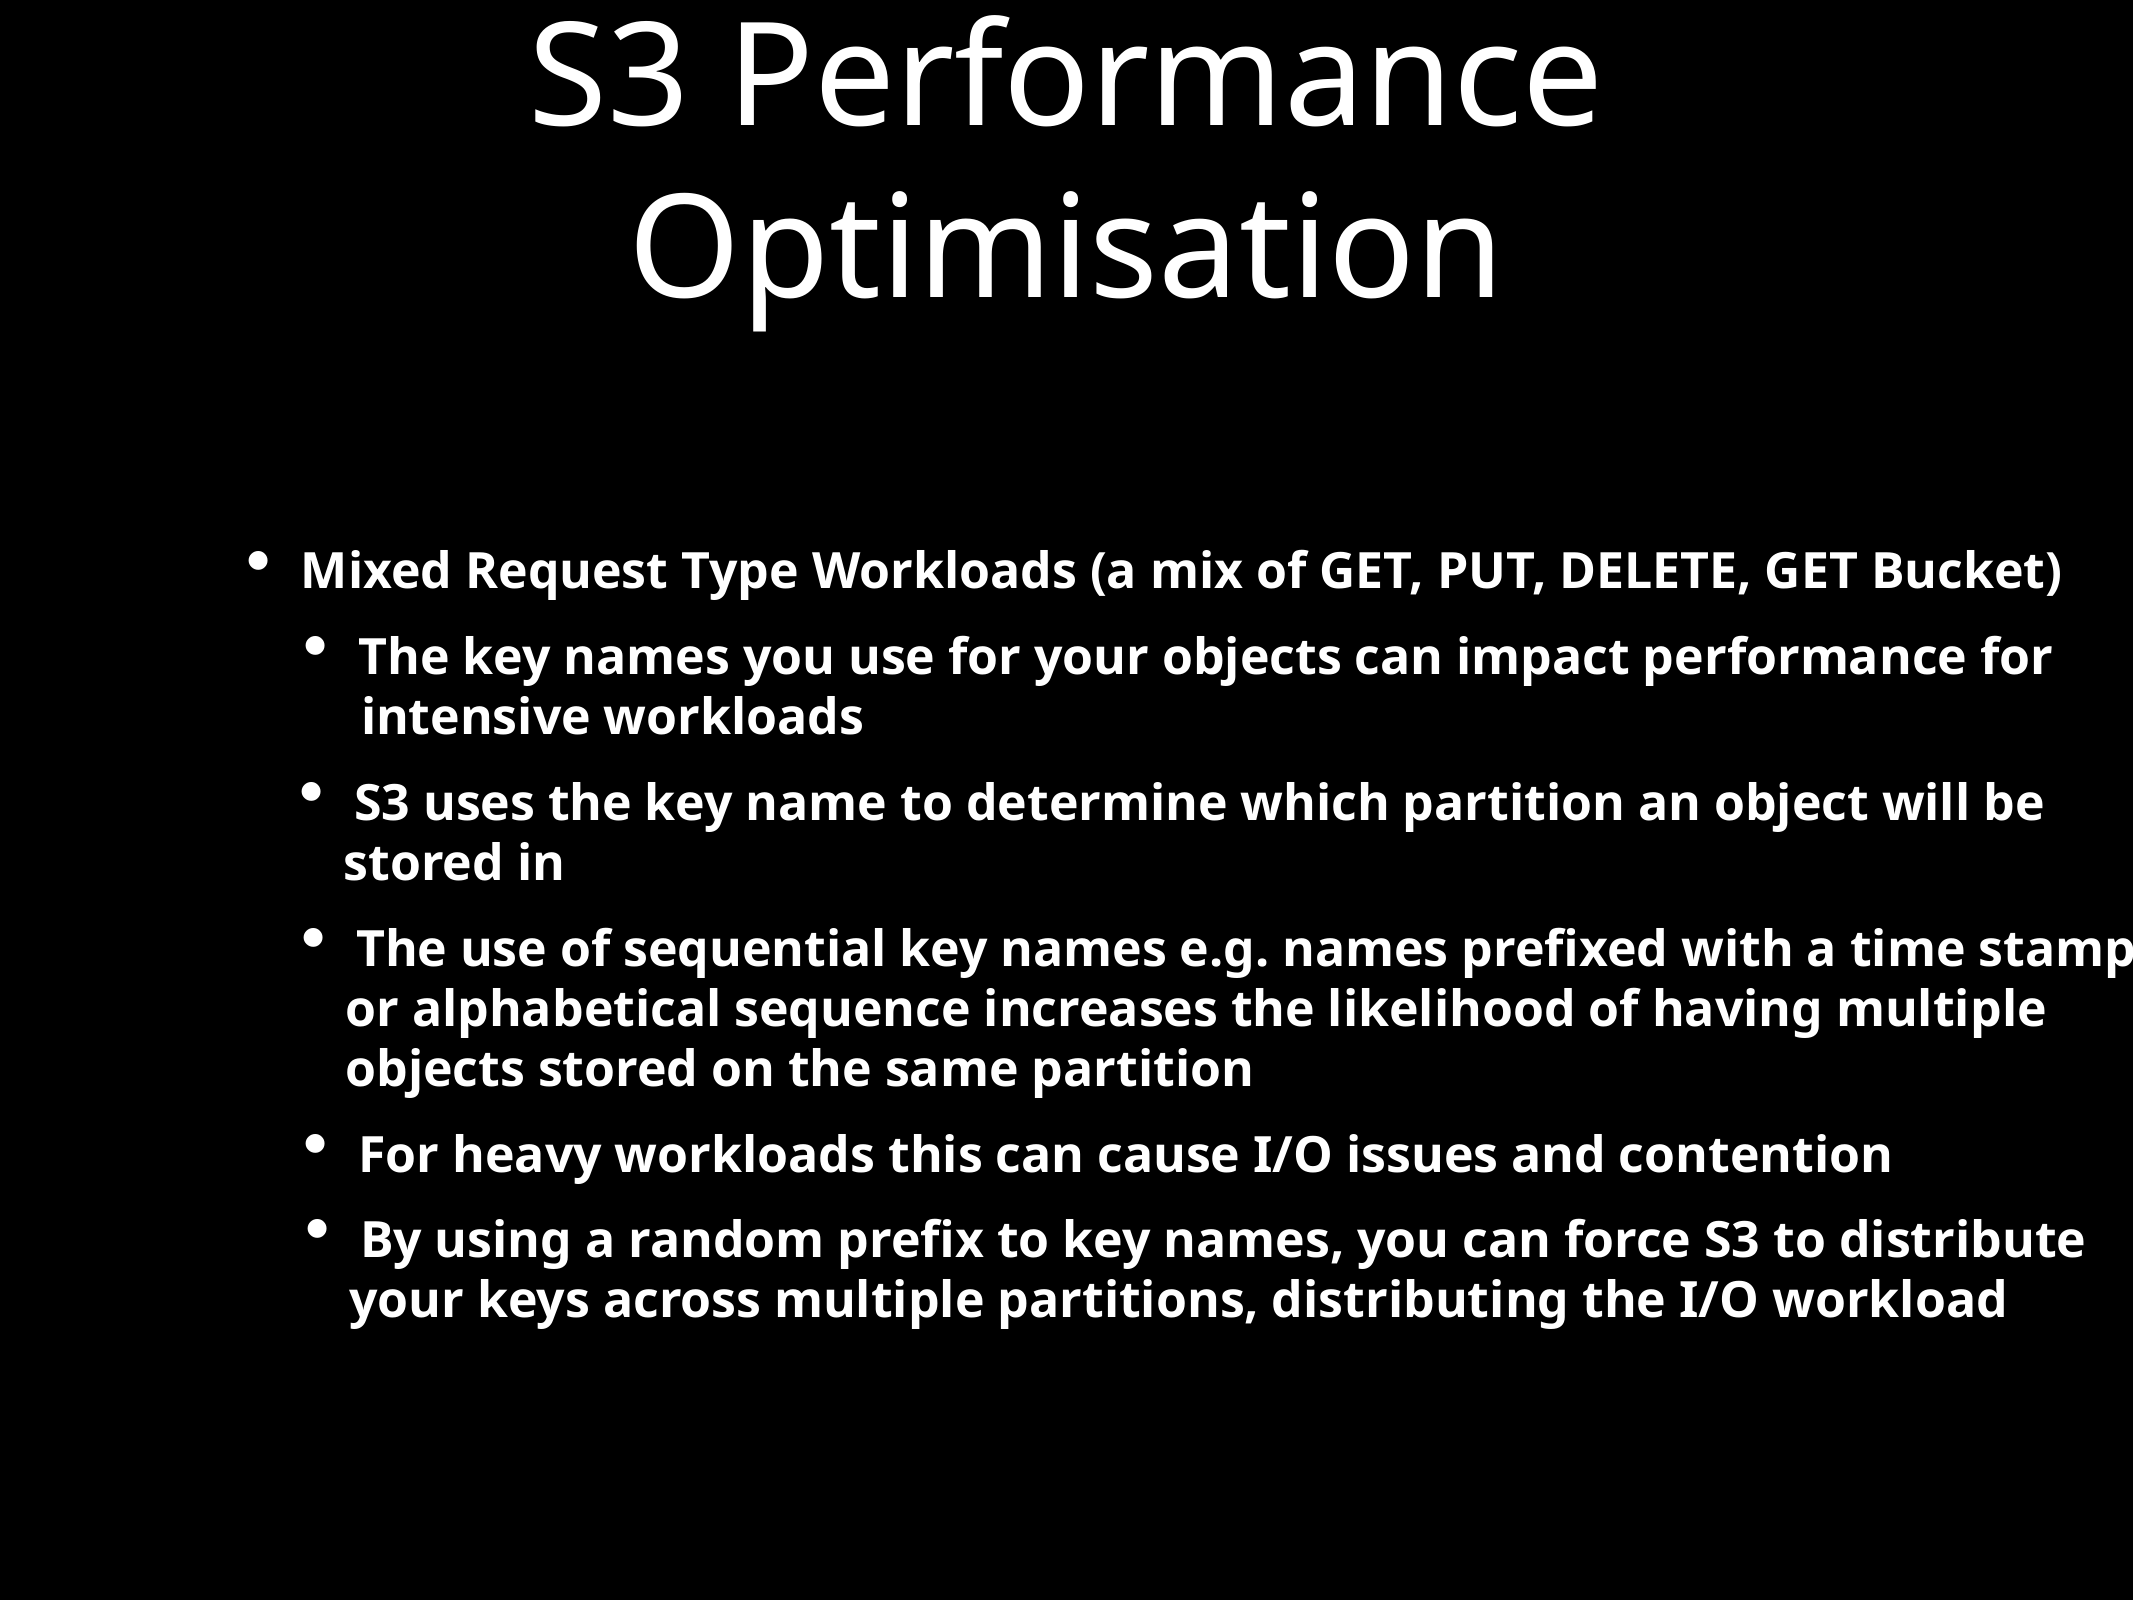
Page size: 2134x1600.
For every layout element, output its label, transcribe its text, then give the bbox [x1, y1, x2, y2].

text_box S3 uses the key name to determine which partition an object will be stored in [218, 761, 2054, 899]
text_box The key names you use for your objects can impact performance for intensive workloads [222, 616, 2063, 753]
title S3 Performance Optimisation [66, 0, 2067, 336]
text_box The use of sequential key names e.g. names prefixed with a time stamp or alphabetical sequence increases the likelihood of having multiple objects stored on the same partition [220, 907, 2134, 1105]
text_box By using a random prefix to key names, you can force S3 to distribute your keys across multiple partitions, distributing the I/O workload [223, 1199, 2096, 1337]
text_box For heavy workloads this can cause I/O issues and contention [222, 1113, 1903, 1191]
text_box Mixed Request Type Workloads (a mix of GET, PUT, DELETE, GET Bucket) [237, 530, 2072, 607]
